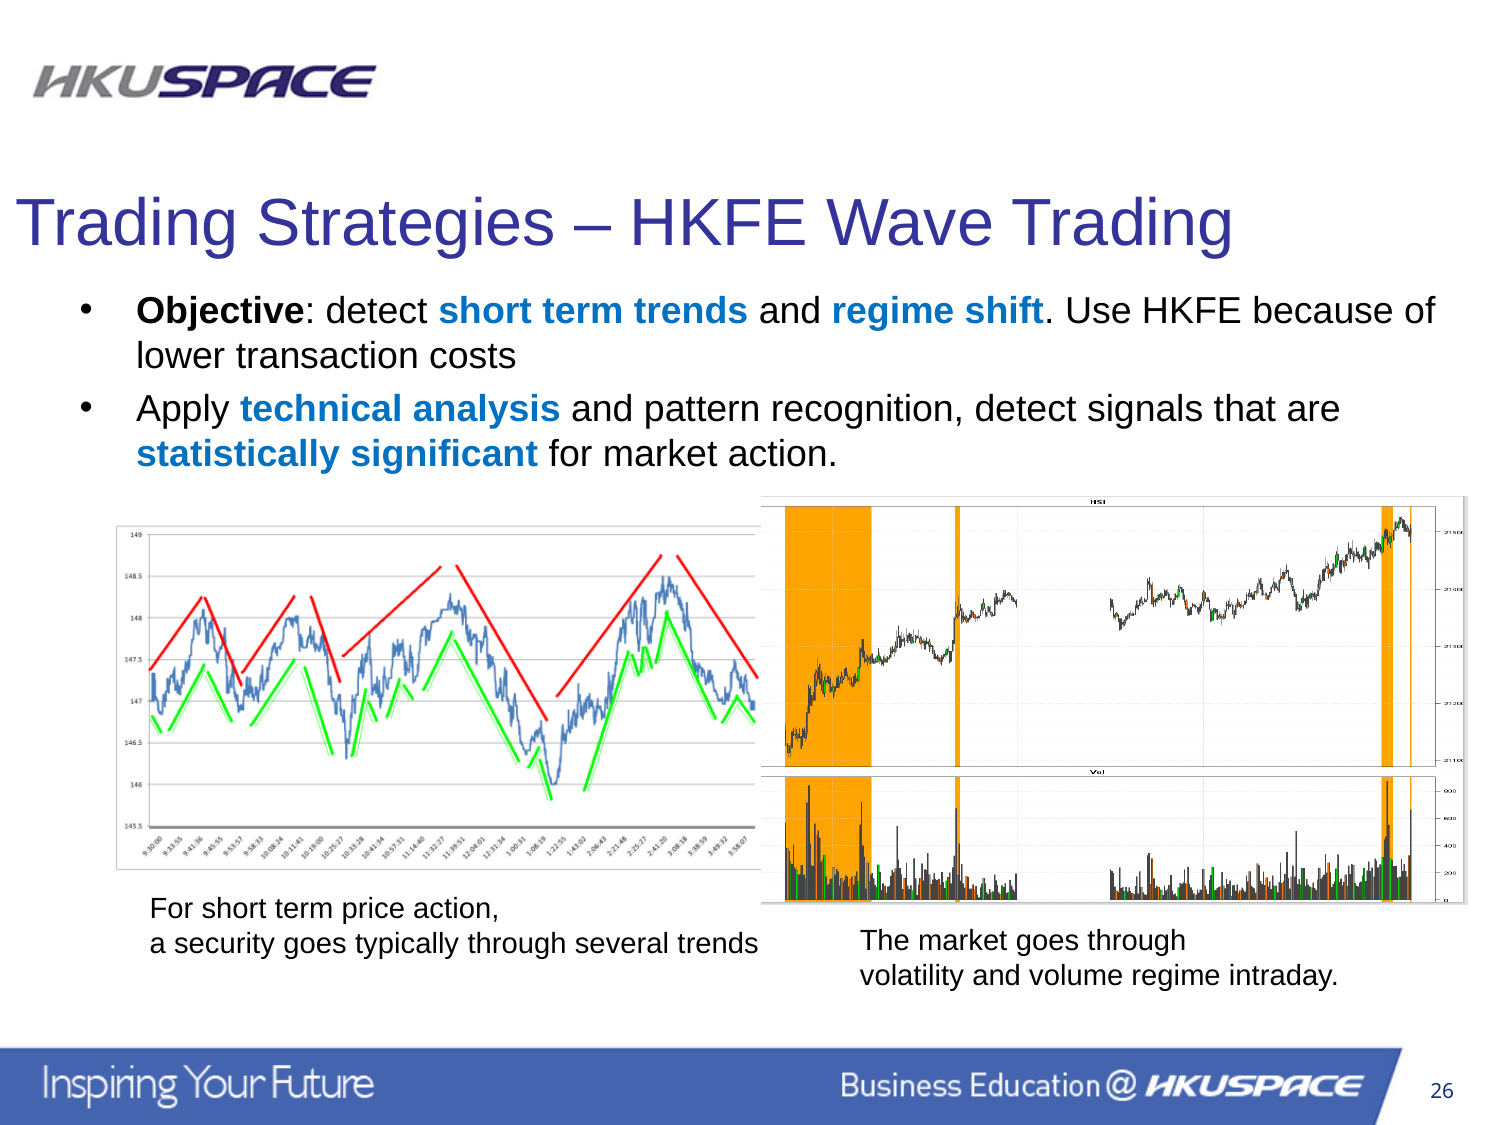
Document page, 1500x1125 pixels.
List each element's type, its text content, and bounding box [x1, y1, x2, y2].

text_box For short term price action, a security goes typically through several trends [134, 891, 775, 1002]
title Trading Strategies – HKFE Wave Trading [0, 101, 1325, 266]
text_box Objective: detect short term trends and regime shift. Use HKFE because of lower transaction costs Apply technical analysis and pattern recognition, detect signals that are statistically significant for market action. [64, 278, 1483, 1047]
picture [0, 0, 1500, 1125]
text_box The market goes through volatility and volume regime intraday. [845, 914, 1380, 1034]
slide_number 26 [1415, 1070, 1499, 1125]
